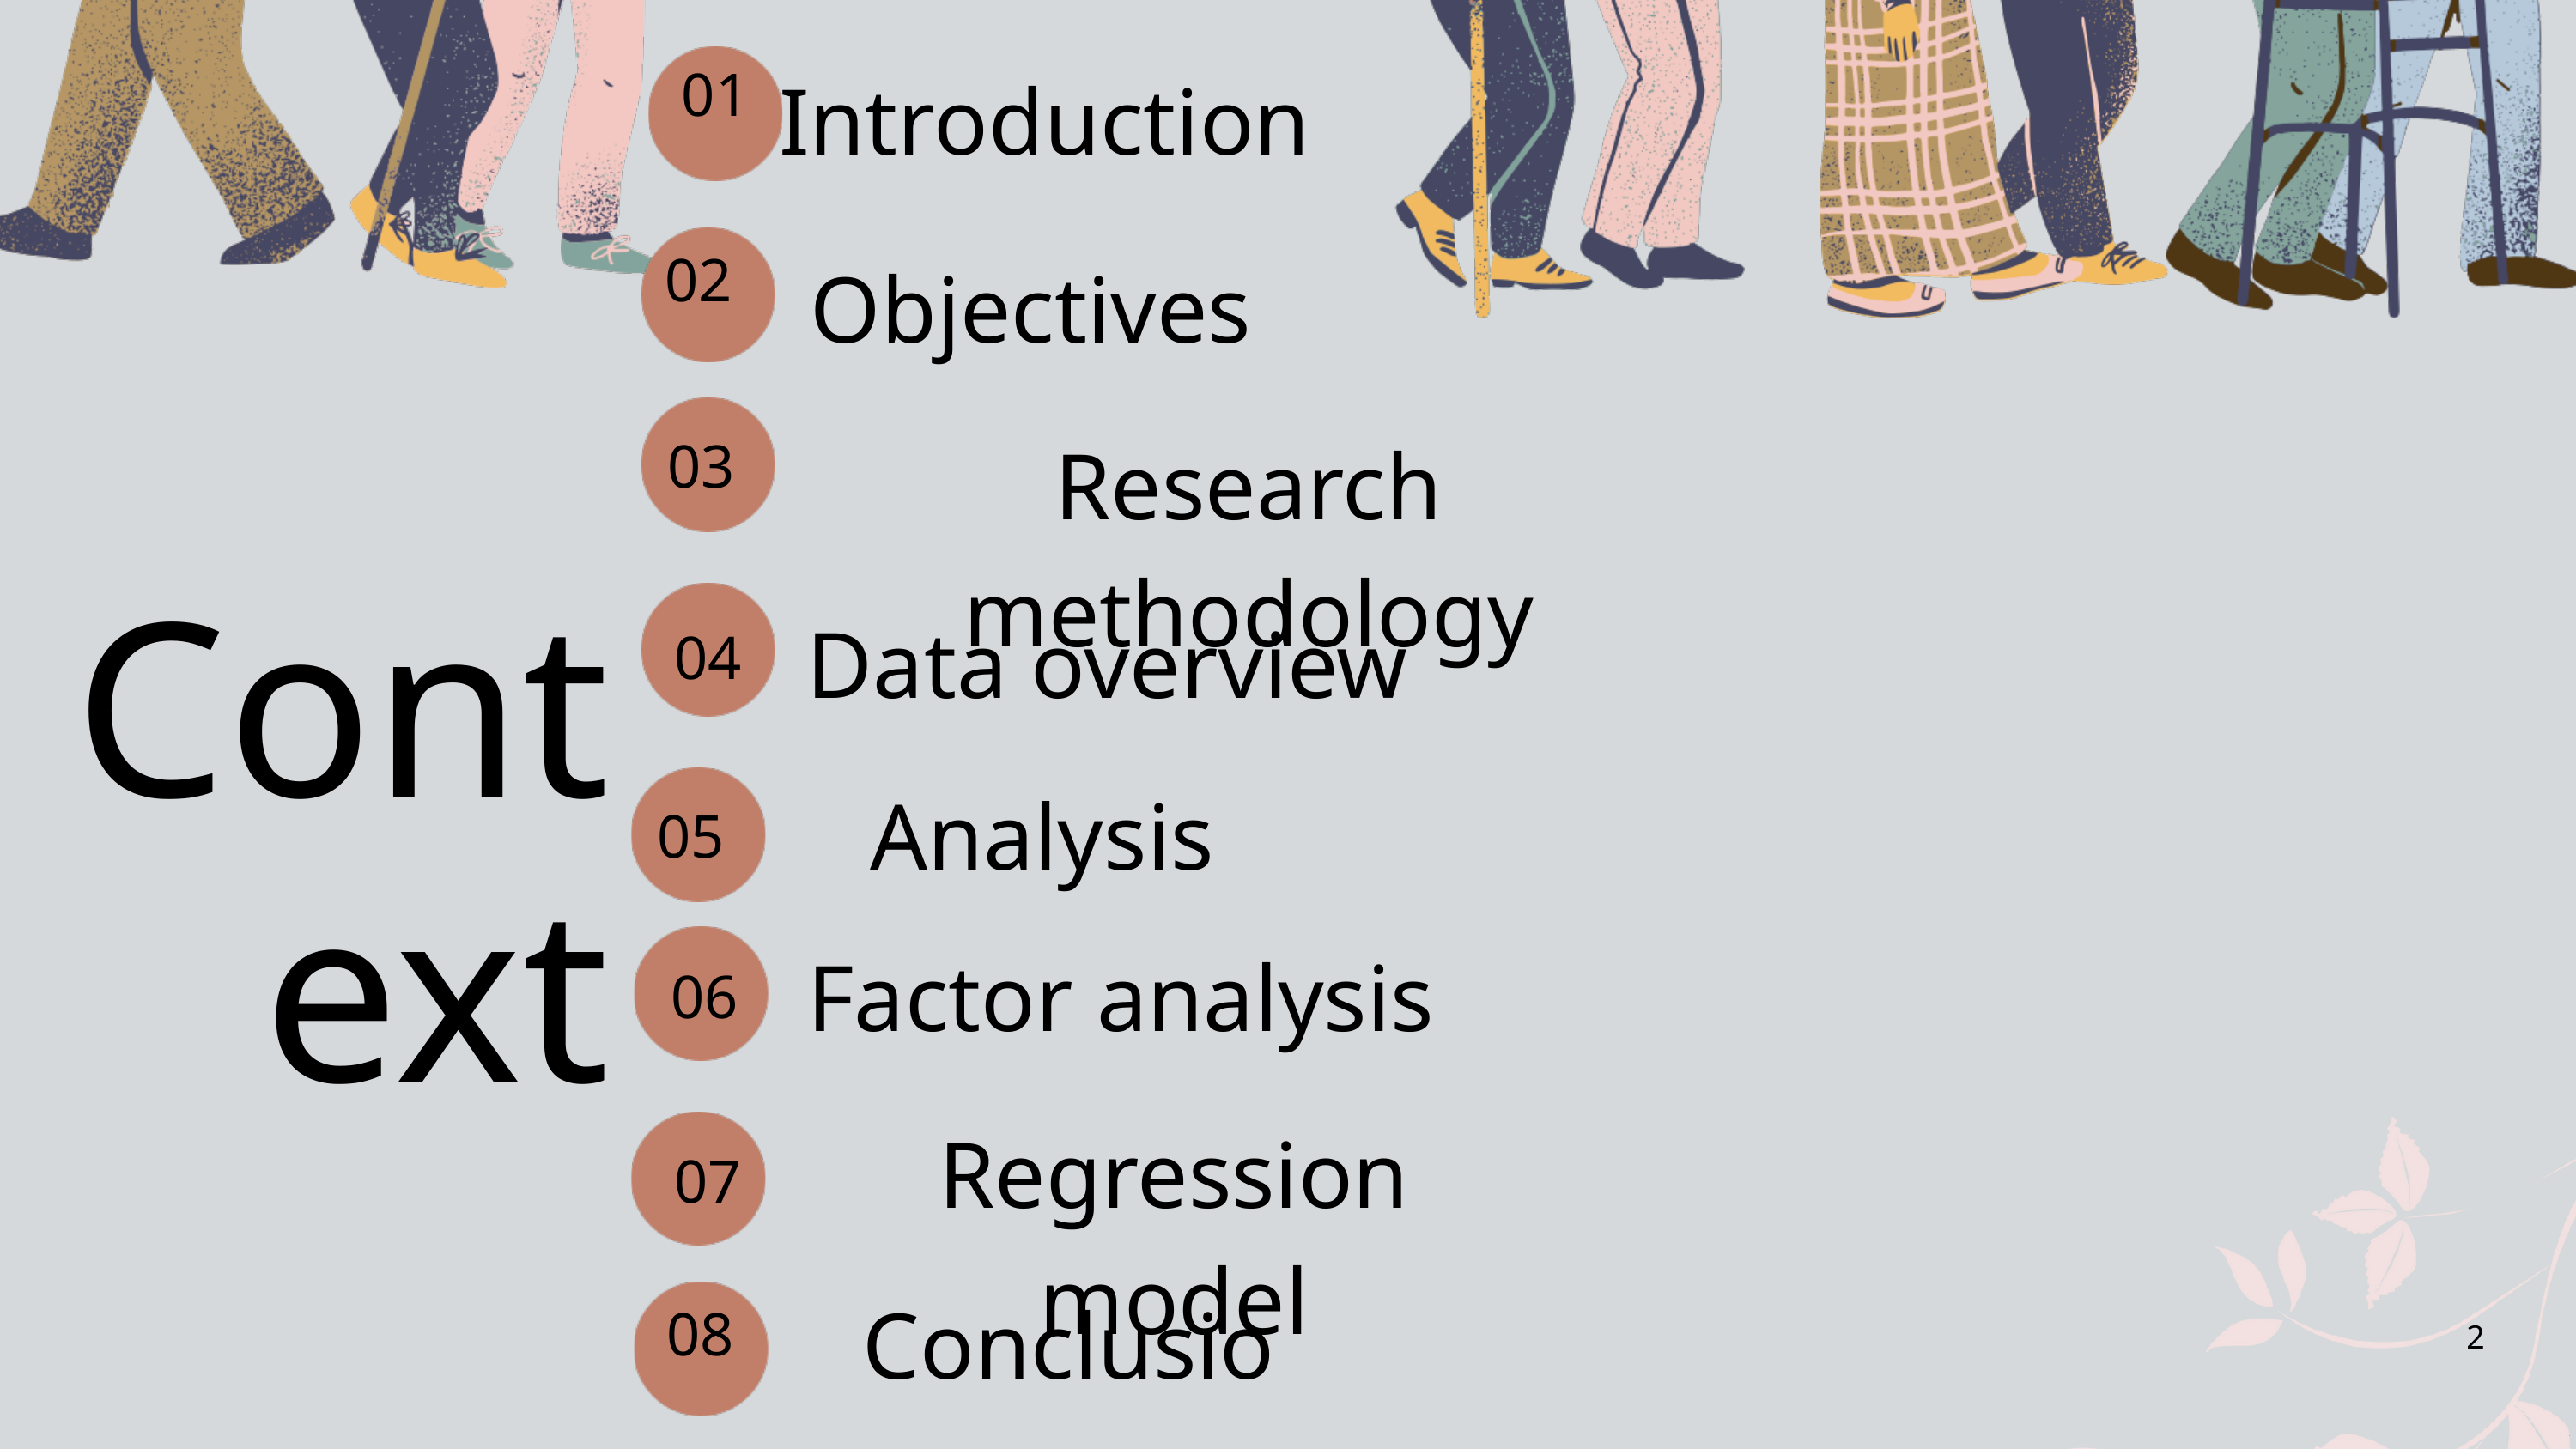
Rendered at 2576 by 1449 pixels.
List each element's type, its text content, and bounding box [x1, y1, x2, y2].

text_box [2166, 0, 2576, 318]
text_box [336, 0, 705, 288]
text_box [641, 427, 762, 543]
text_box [648, 1145, 769, 1271]
text_box [641, 227, 775, 362]
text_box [638, 241, 759, 357]
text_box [781, 932, 1461, 1055]
text_box [1385, 0, 1747, 318]
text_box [648, 598, 769, 724]
text_box [634, 927, 769, 1061]
text_box [631, 767, 766, 776]
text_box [793, 245, 1268, 367]
text_box [648, 46, 783, 181]
text_box 2 [2466, 1190, 2485, 1356]
text_box [631, 1112, 766, 1246]
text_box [781, 599, 1434, 724]
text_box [641, 943, 765, 1061]
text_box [835, 1108, 1514, 1231]
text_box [655, 56, 762, 174]
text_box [640, 1295, 769, 1419]
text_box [0, 556, 611, 979]
text_box [1981, 949, 2576, 1449]
text_box [0, 0, 336, 288]
text_box [1820, 0, 2166, 318]
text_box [835, 772, 1249, 897]
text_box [835, 1280, 1303, 1403]
text_box [641, 397, 775, 532]
text_box [641, 583, 775, 717]
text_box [764, 56, 1325, 179]
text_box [793, 421, 1704, 543]
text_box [631, 776, 766, 924]
text_box [634, 1282, 769, 1416]
